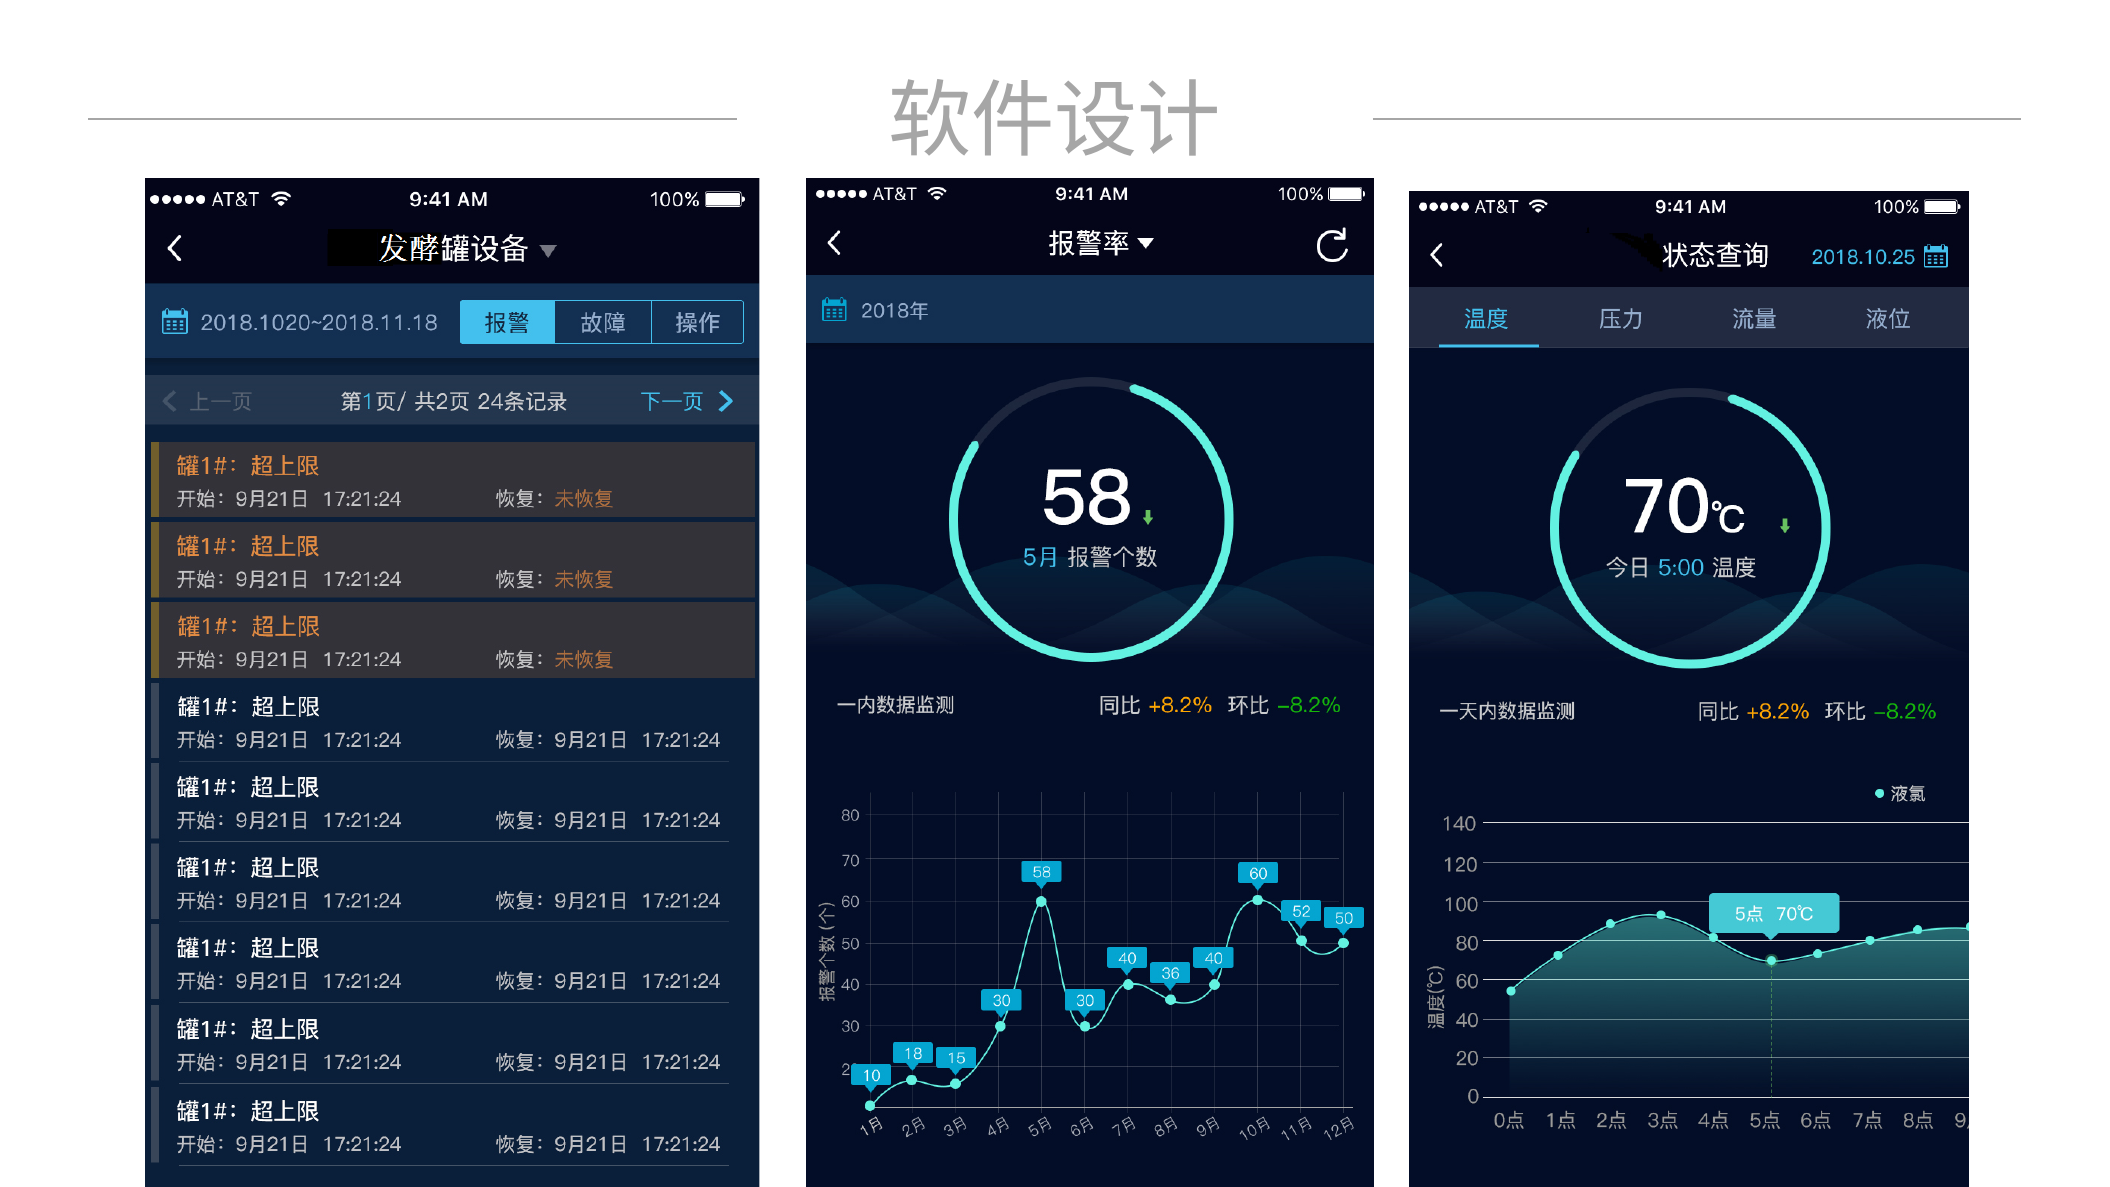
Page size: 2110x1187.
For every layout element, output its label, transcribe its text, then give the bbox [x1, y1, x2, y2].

text_box 软件设计 [730, 120, 1379, 167]
picture [1409, 191, 1969, 1187]
picture [806, 178, 1374, 1187]
text_box 软件设计 [730, 66, 1379, 119]
picture [145, 178, 760, 1187]
